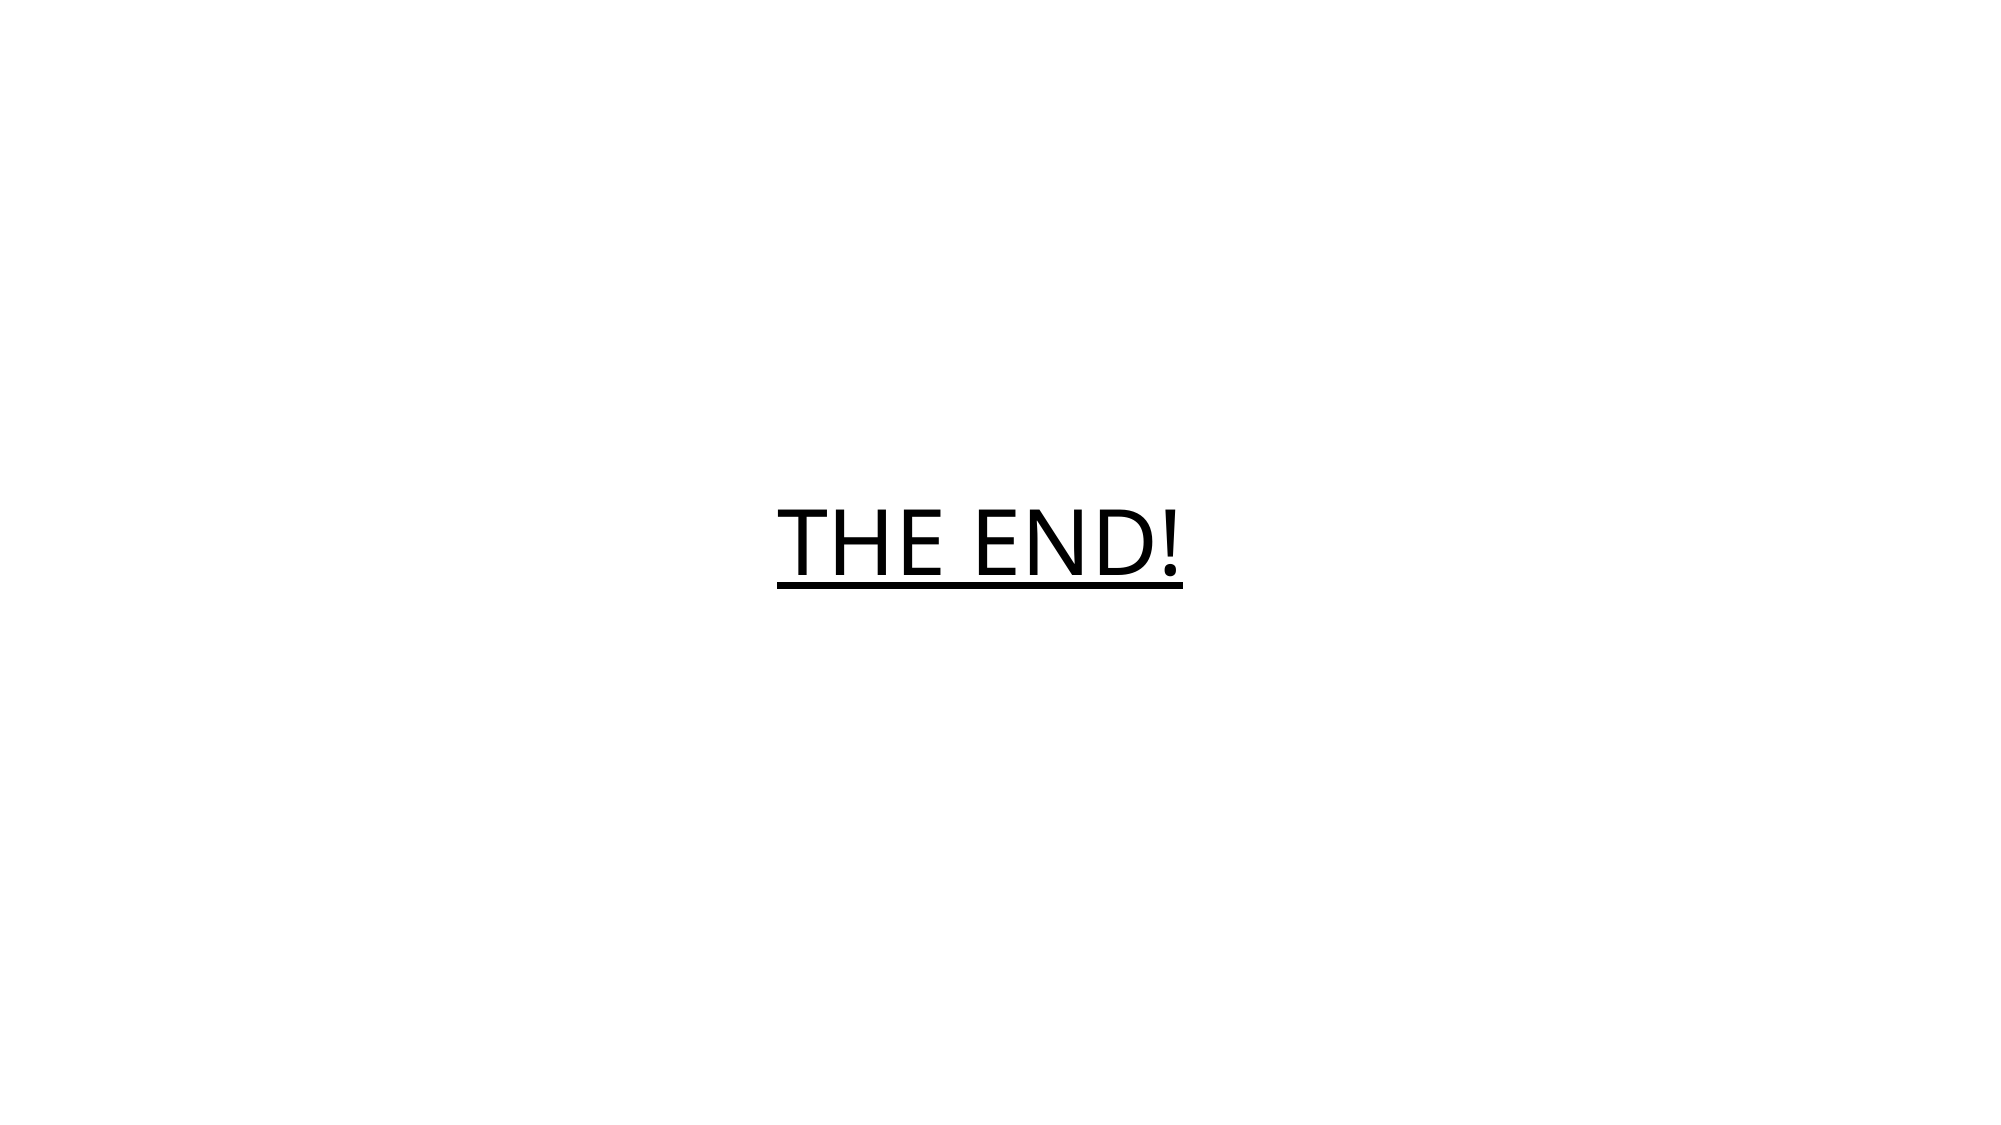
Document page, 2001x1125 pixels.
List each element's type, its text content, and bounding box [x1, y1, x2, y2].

title THE END! [117, 437, 1843, 655]
